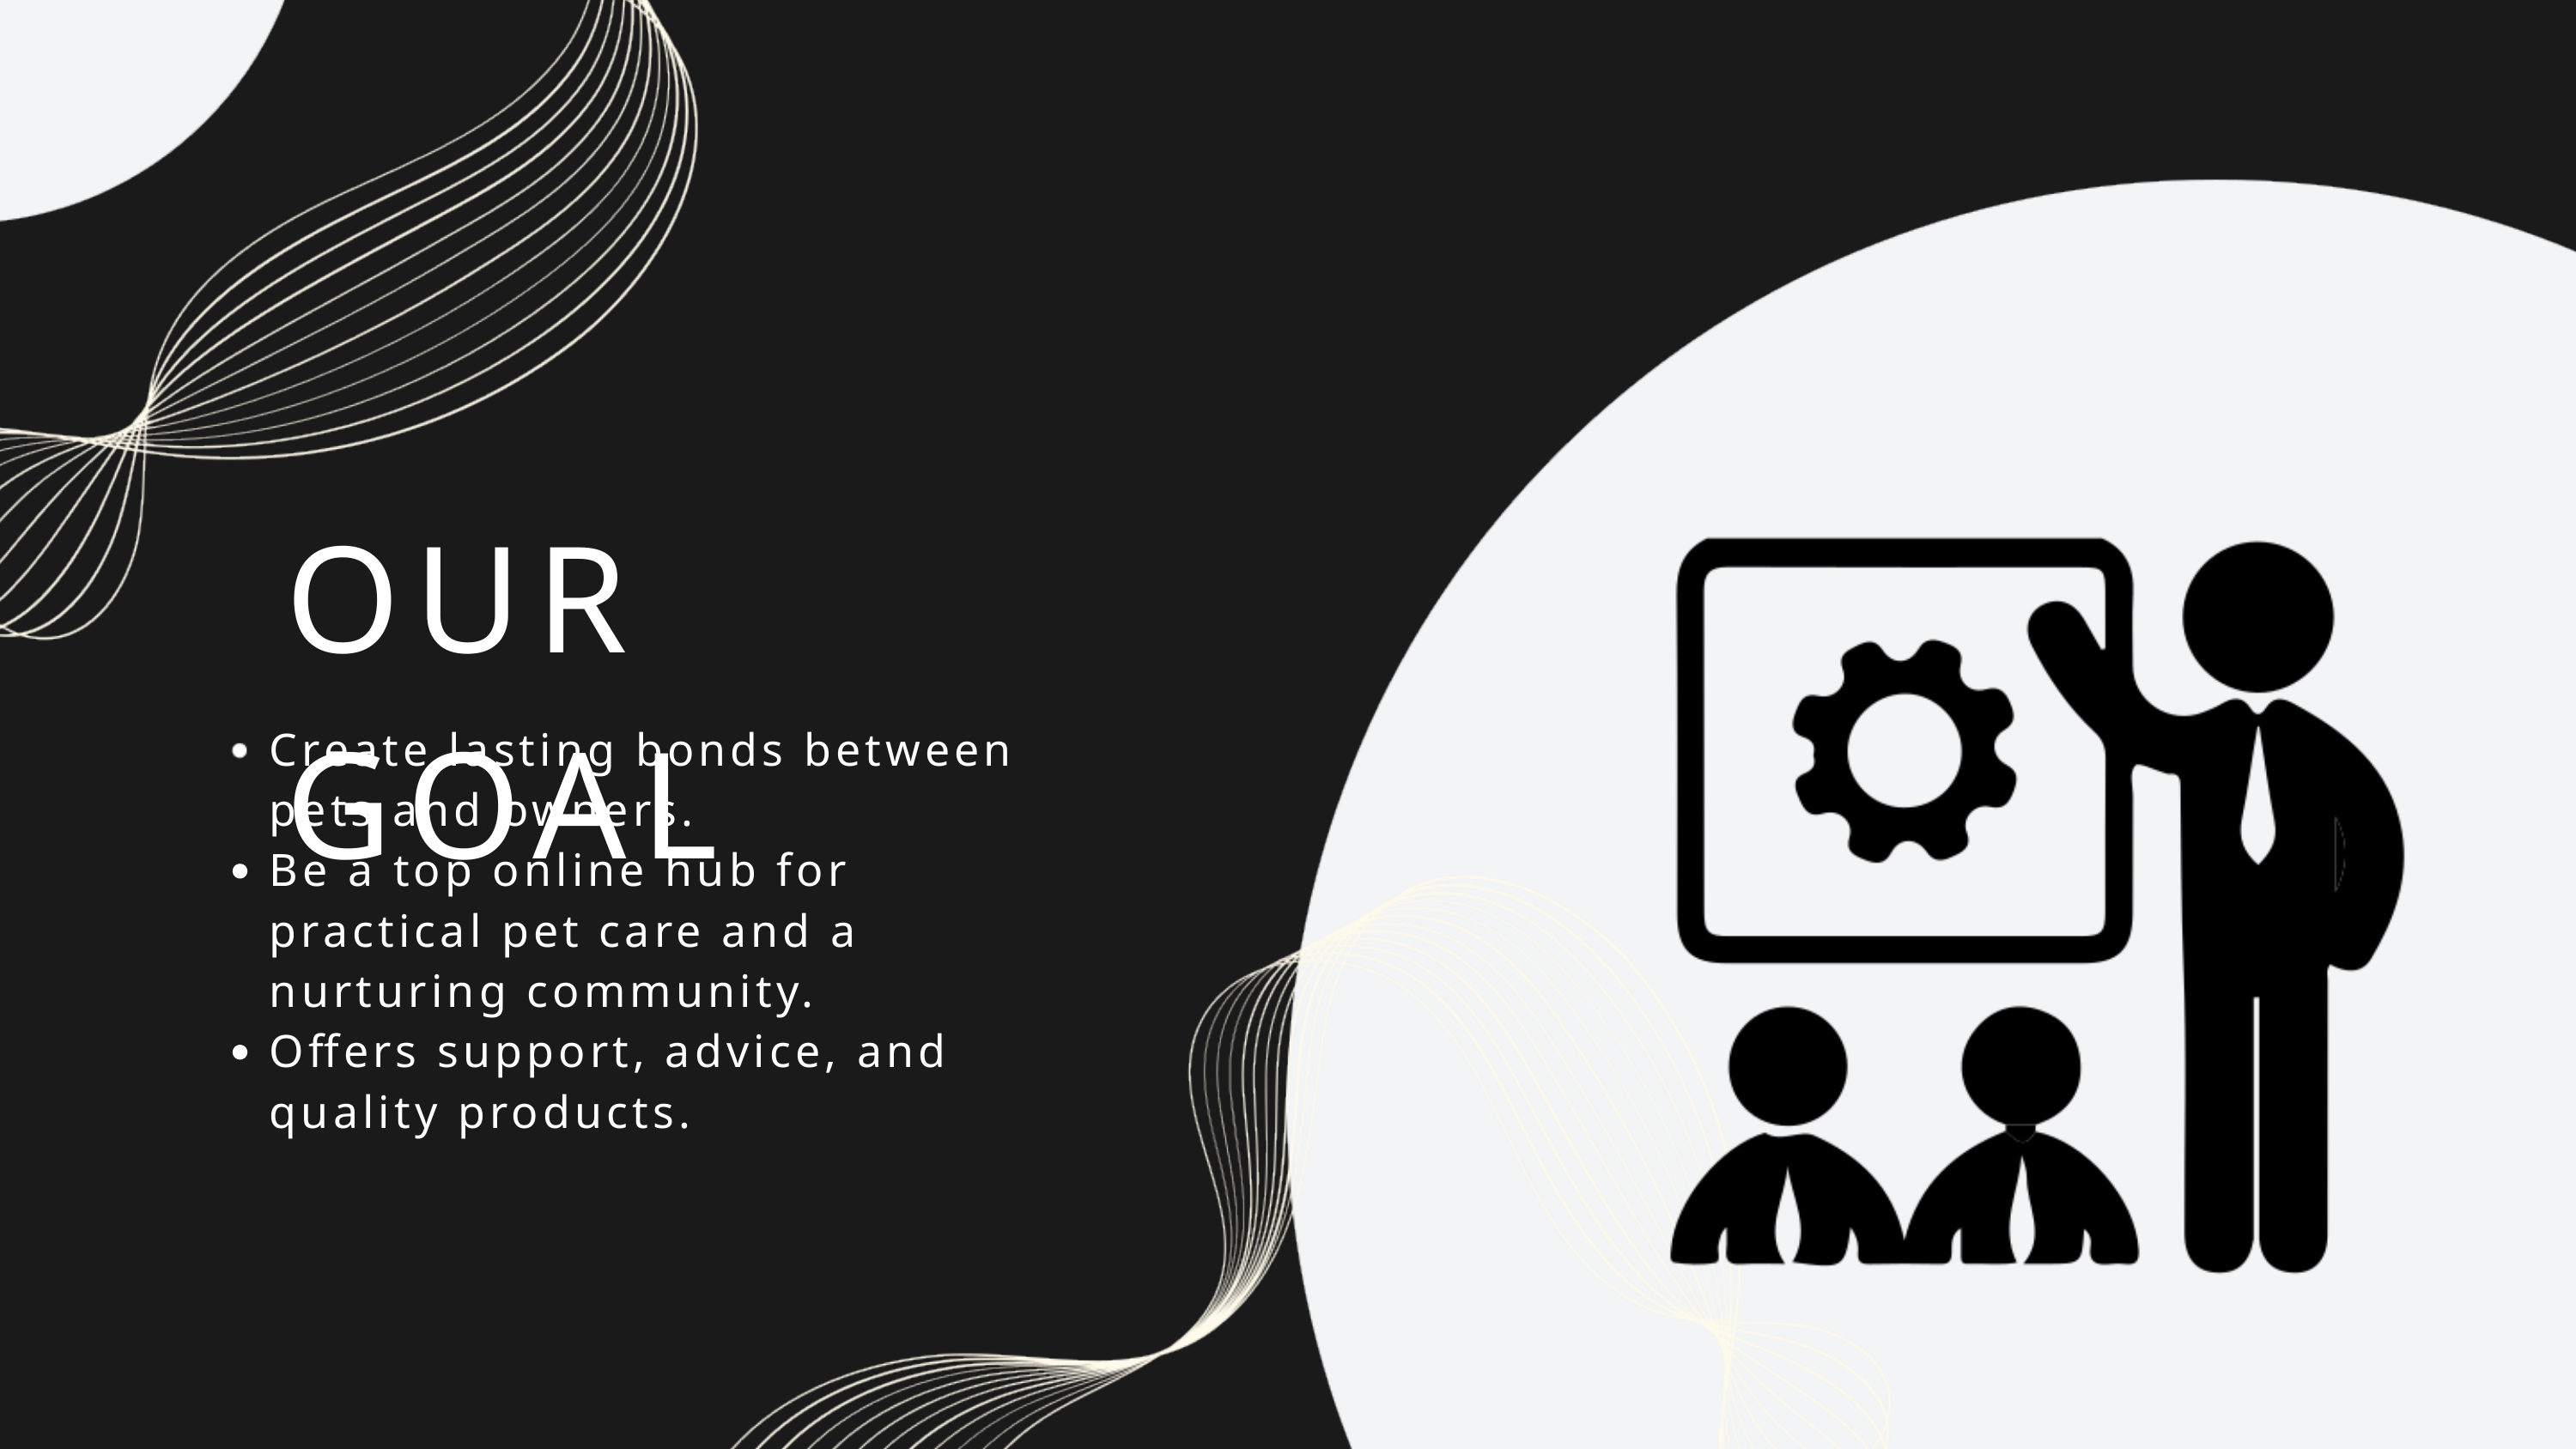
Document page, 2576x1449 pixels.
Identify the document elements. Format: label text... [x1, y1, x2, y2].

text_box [232, 863, 248, 879]
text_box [232, 1044, 248, 1060]
text_box OUR GOAL [285, 476, 1004, 714]
text_box [654, 171, 2576, 1449]
text_box Create lasting bonds between pets and owners. Be a top online hub for practical pet care and a nurturing community. Offers support, advice, and quality products. [269, 714, 1070, 1137]
text_box [0, 0, 708, 847]
